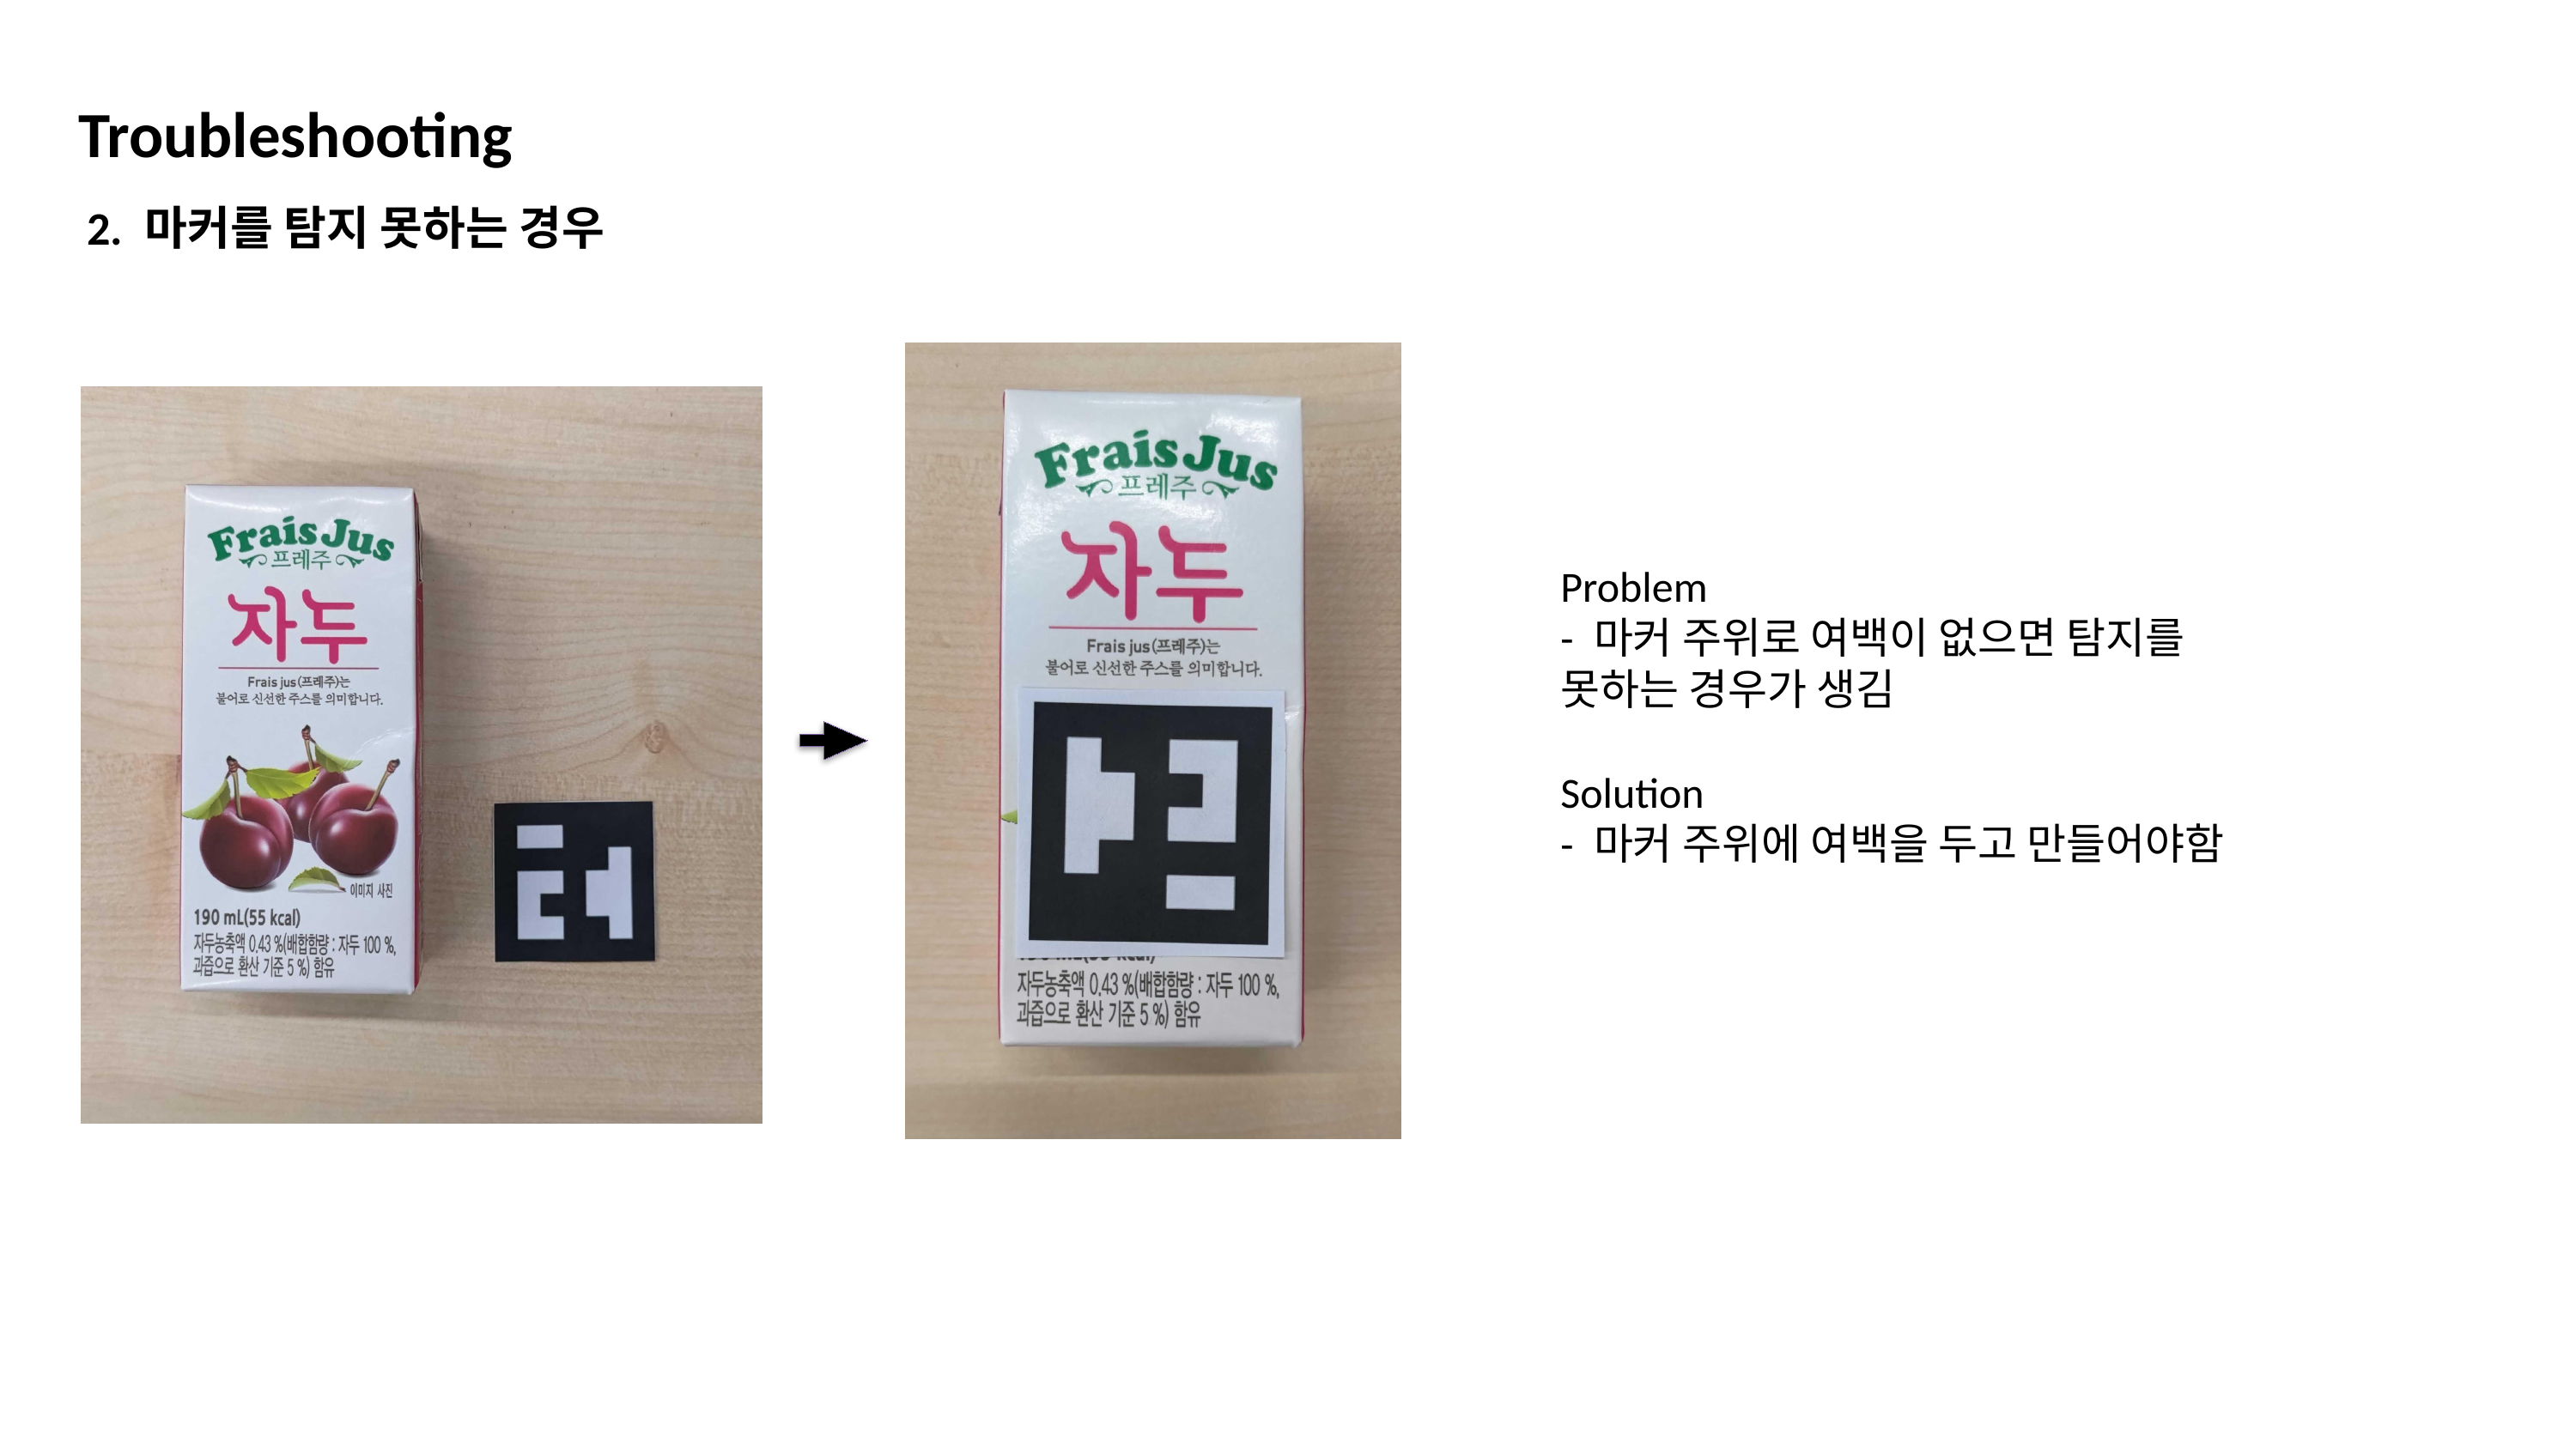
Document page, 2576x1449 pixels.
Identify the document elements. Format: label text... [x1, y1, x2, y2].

text_box [799, 721, 868, 760]
text_box 2. 마커를 탐지 못하는 경우 [80, 191, 671, 261]
picture [904, 343, 1401, 1139]
picture [80, 386, 762, 1124]
title Troubleshooting [70, 51, 1231, 213]
text_box Problem - 마커 주위로 여백이 없으면 탐지를 못하는 경우가 생김 Solution - 마커 주위에 여백을 두고 만들어야함 [1554, 552, 2293, 875]
